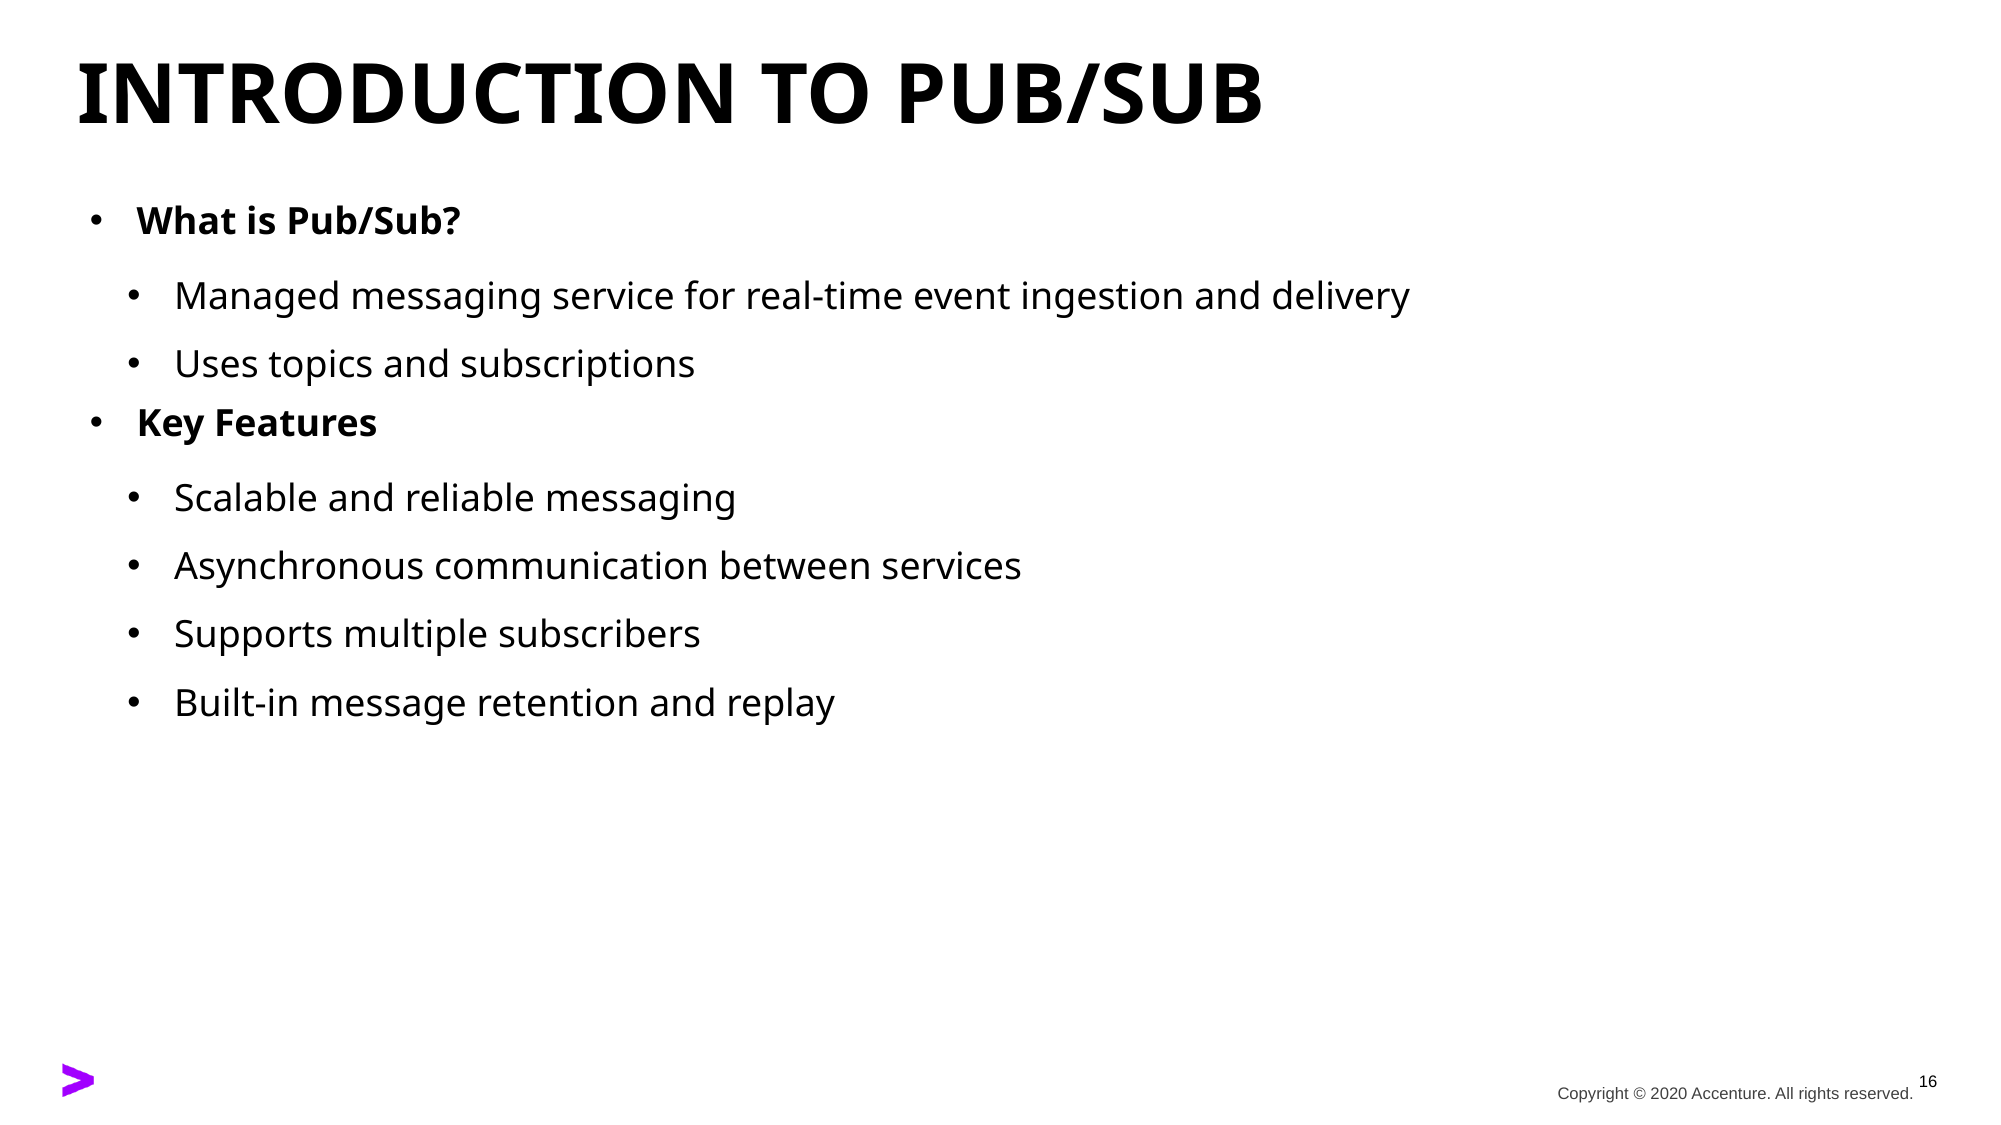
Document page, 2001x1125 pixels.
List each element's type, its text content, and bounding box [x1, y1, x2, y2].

list What is Pub/Sub? Managed messaging service for real-time event ingestion and delivery Uses topics and subscriptions Key Features Scalable and reliable messaging Asynchronous communication between services Supports multiple subscribers Built-in message retention and replay [0, 194, 1850, 665]
picture [62, 1063, 94, 1097]
title Introduction to Pub/Sub [62, 60, 1964, 329]
slide_number 16 [1883, 1064, 1938, 1098]
